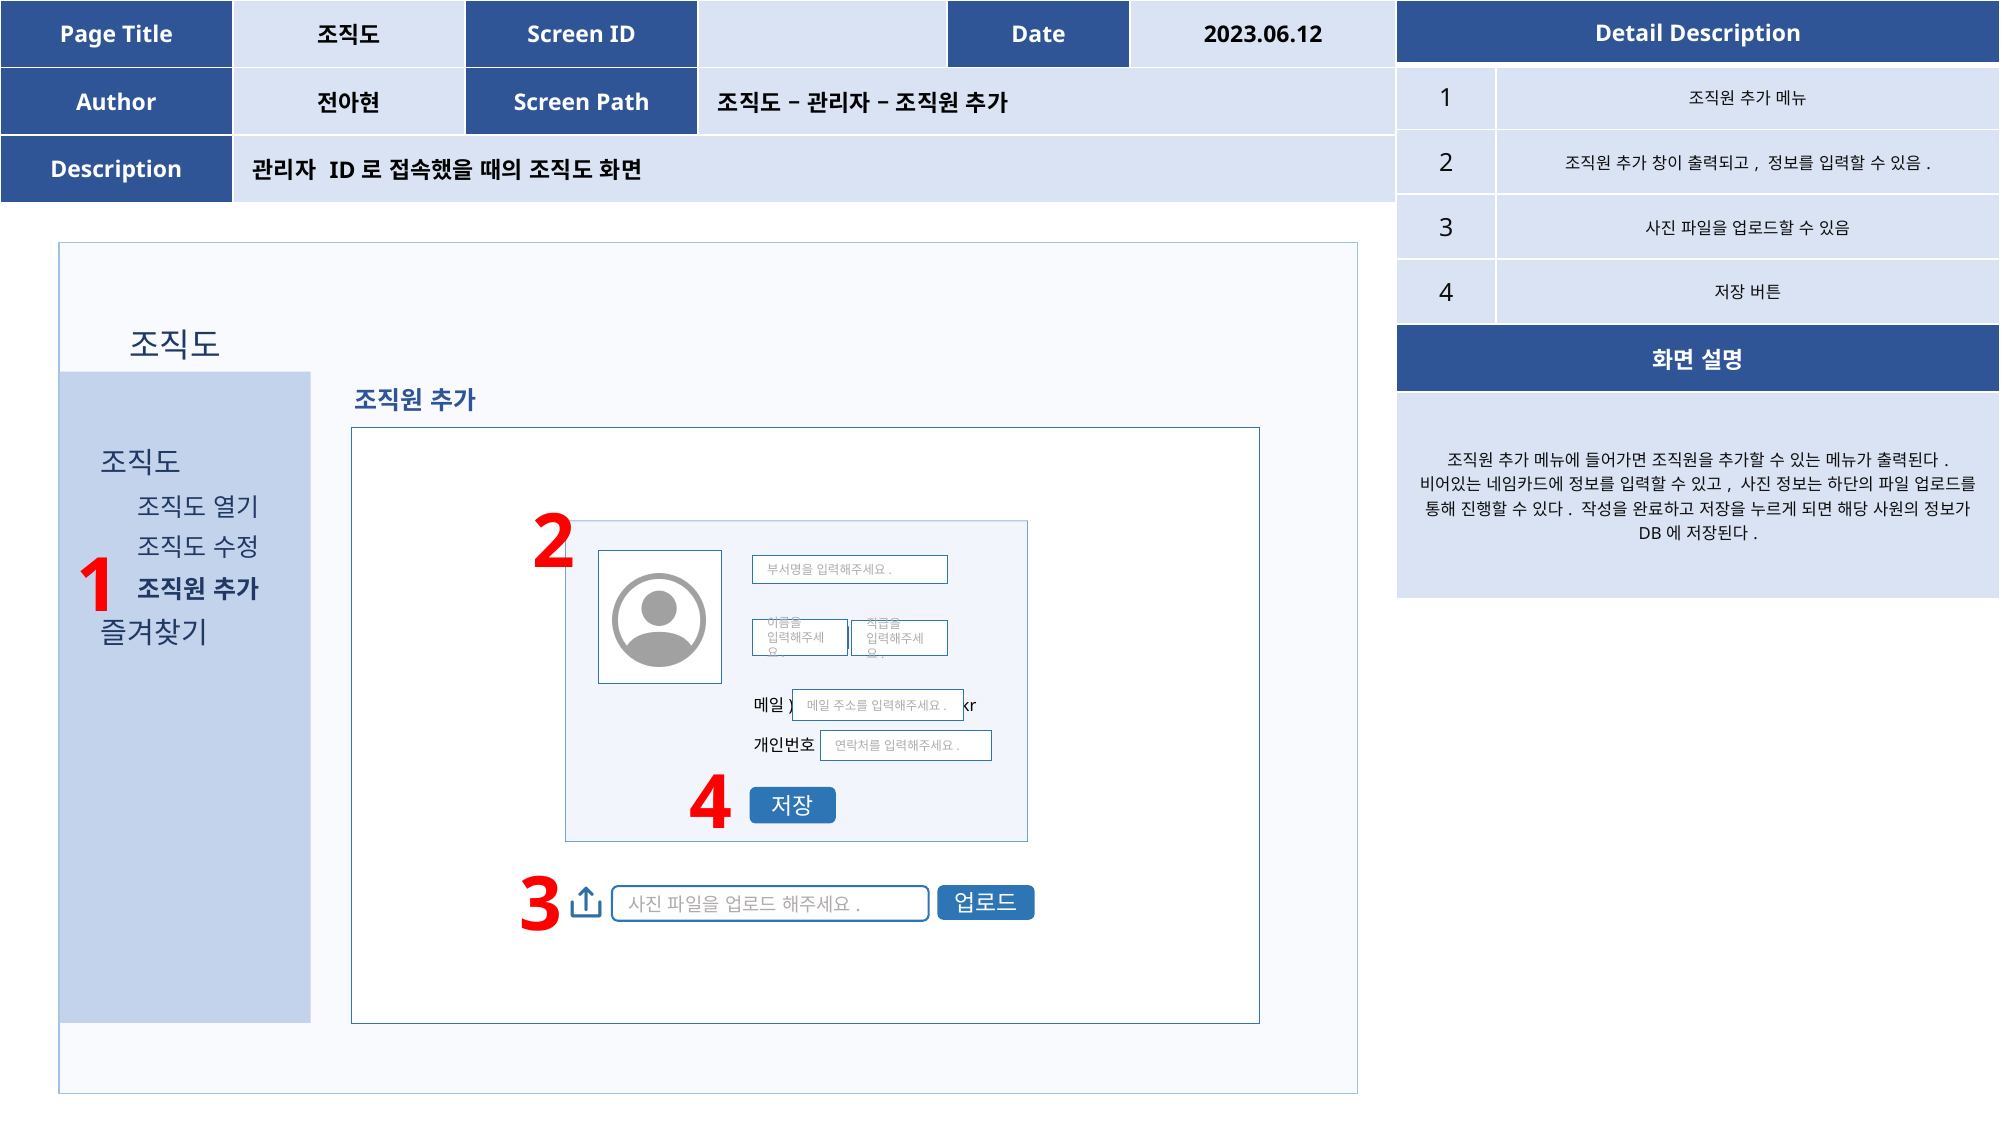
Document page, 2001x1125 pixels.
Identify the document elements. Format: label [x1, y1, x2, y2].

table_header [234, 1, 464, 67]
table_cell [1397, 130, 1495, 193]
table_cell [1497, 195, 1999, 258]
table_cell [1, 68, 232, 134]
table_cell [699, 68, 1395, 134]
table_cell [234, 136, 1395, 202]
picture [612, 573, 706, 667]
table_header [466, 1, 697, 67]
table_header [1397, 1, 1999, 62]
table_header [1, 1, 232, 67]
table_cell [1397, 325, 1999, 391]
table_cell [1497, 68, 1999, 129]
table_cell [1, 136, 232, 202]
table_cell [234, 68, 464, 134]
table_header [699, 1, 946, 67]
table_cell [1497, 260, 1999, 323]
table_cell [1397, 68, 1495, 129]
table_cell [1397, 195, 1495, 258]
table_cell [1497, 130, 1999, 193]
table_cell [466, 68, 697, 134]
text_box [58, 241, 1359, 1094]
table_header [1131, 1, 1395, 67]
table_header [948, 1, 1129, 67]
table_cell [1397, 260, 1495, 323]
table_cell [1397, 393, 1999, 598]
